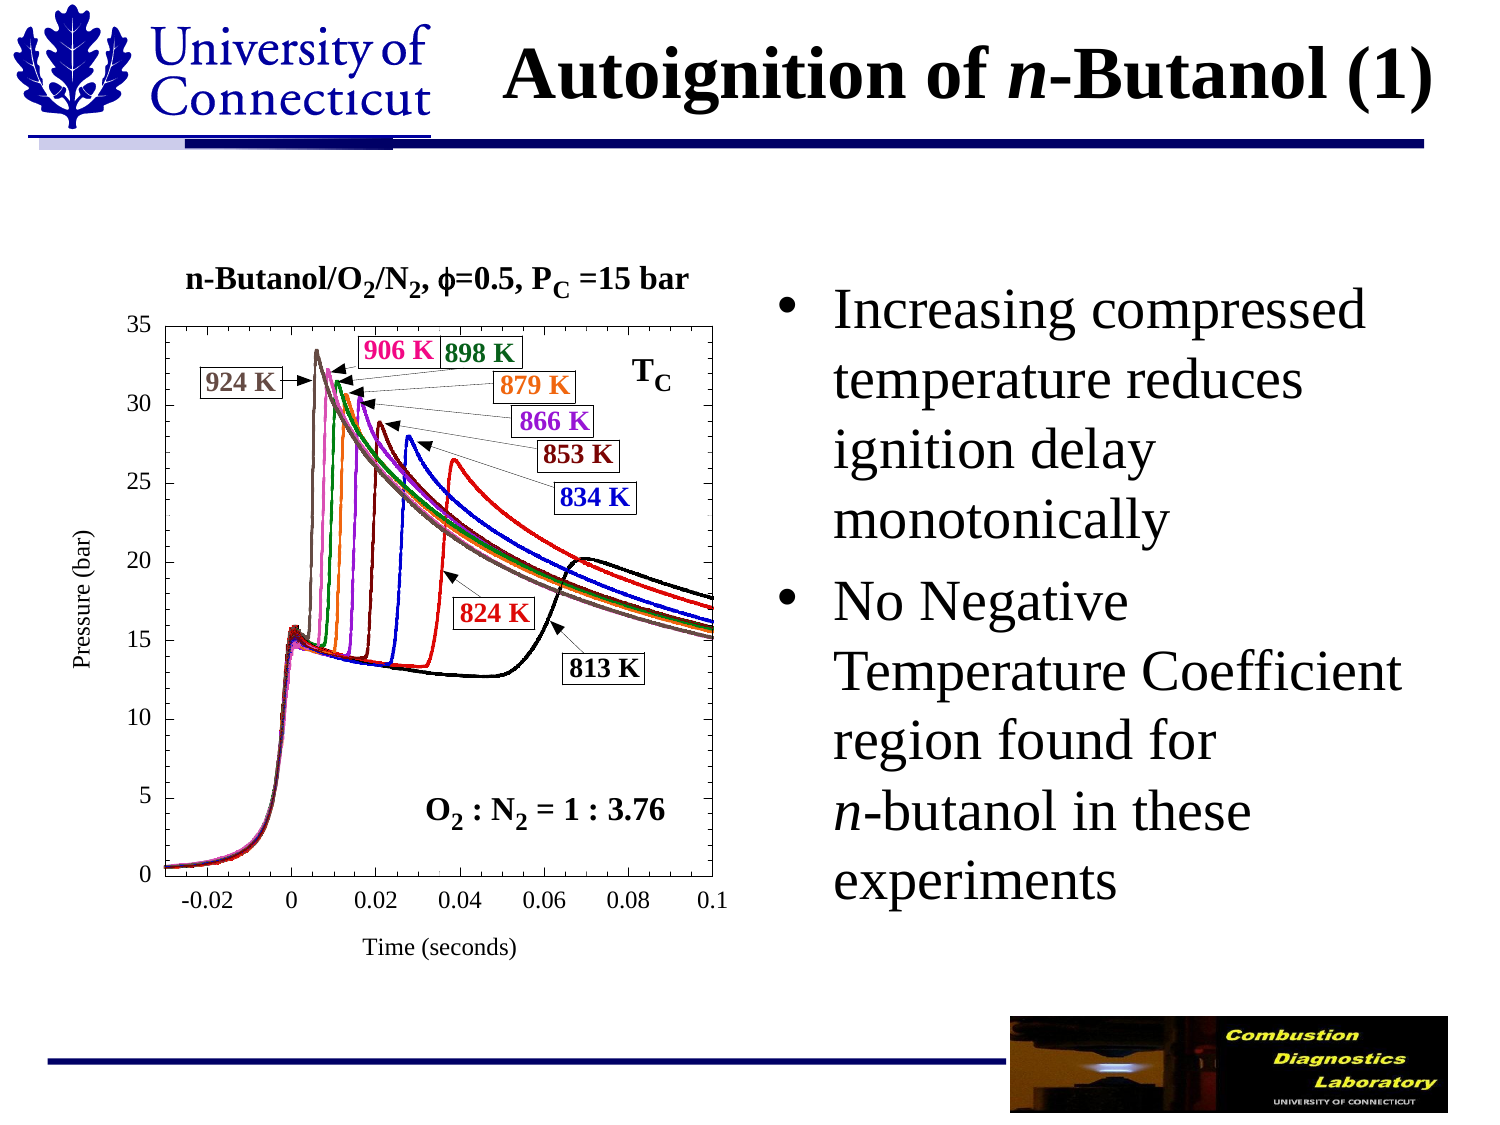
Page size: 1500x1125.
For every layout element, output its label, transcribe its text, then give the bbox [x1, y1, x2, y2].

title Autoignition of n-Butanol (1) [437, 0, 1500, 138]
picture [39, 138, 393, 150]
picture [1010, 1016, 1448, 1113]
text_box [24, 224, 776, 976]
list Increasing compressed temperature reduces ignition delay monotonically No Negative Temperature Coefficient region found for n-butanol in these experiments [762, 262, 1426, 1006]
